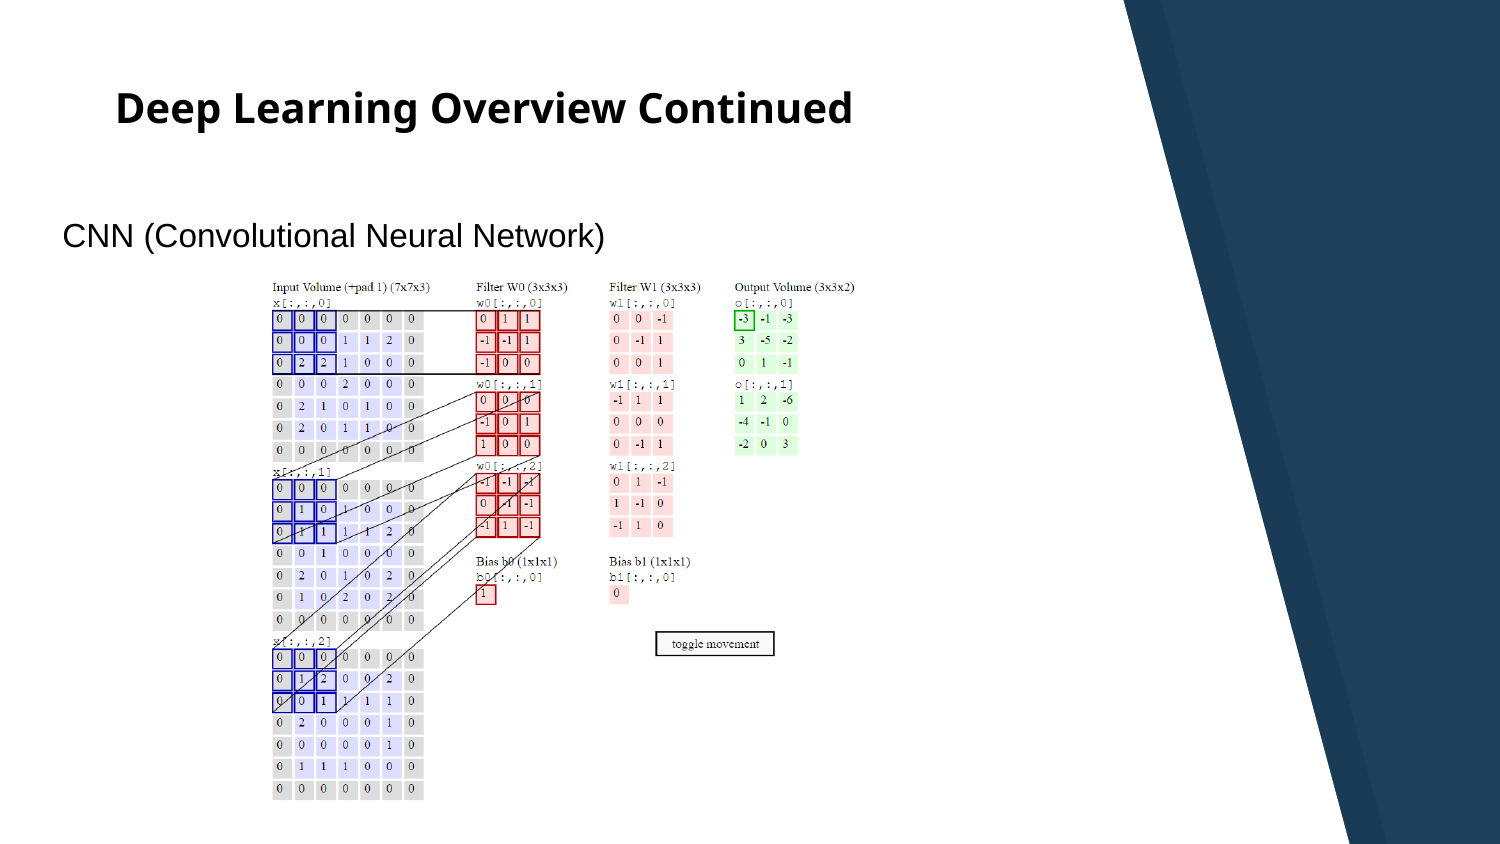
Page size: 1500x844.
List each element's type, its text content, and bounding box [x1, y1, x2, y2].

text_box CNN (Convolutional Neural Network) [38, 206, 631, 262]
text_box Deep Learning Overview Continued [99, 54, 1038, 147]
picture [253, 272, 884, 826]
